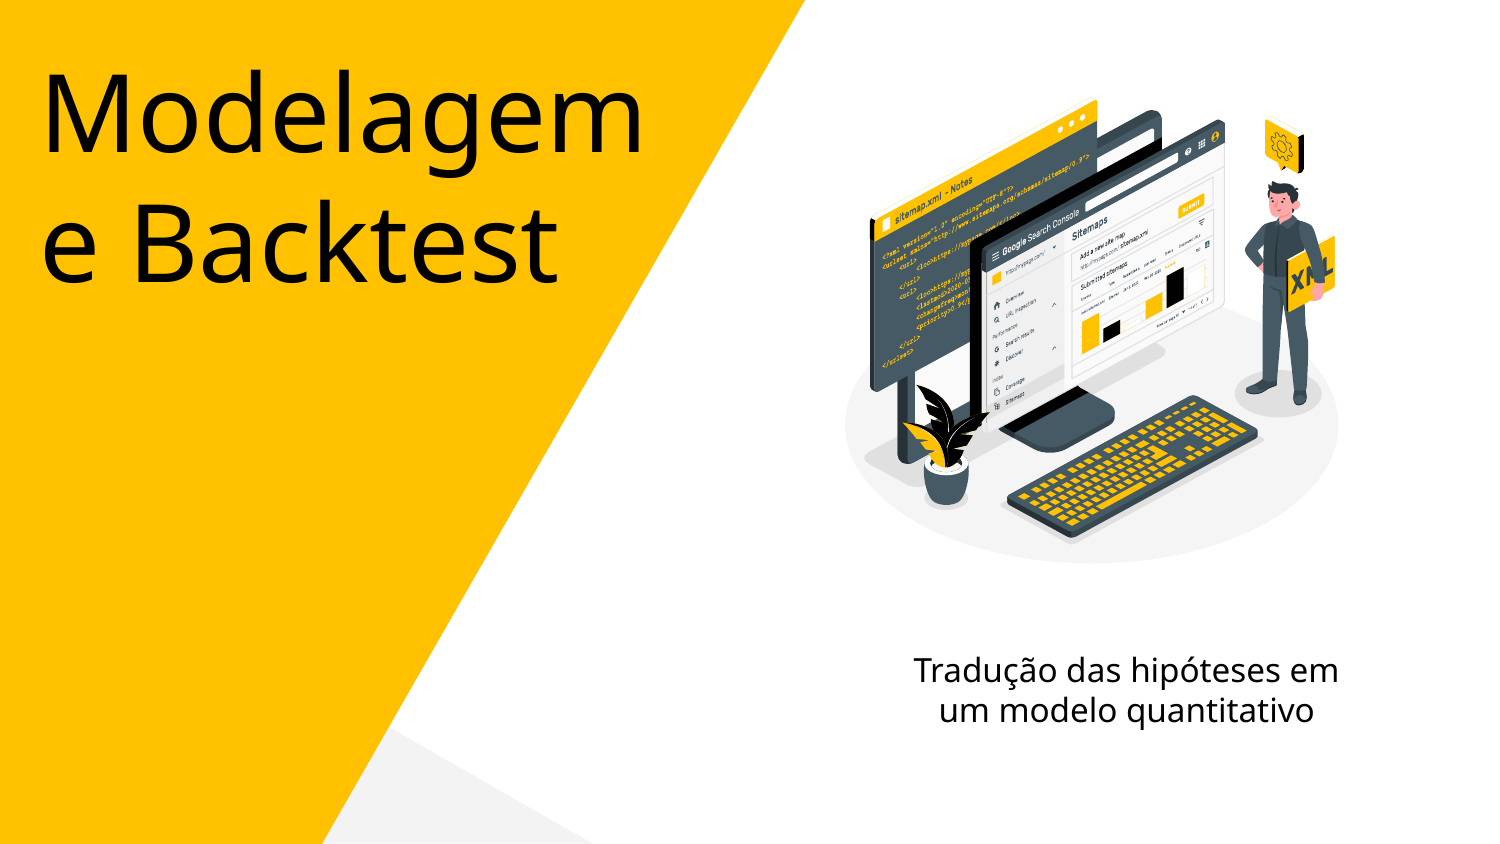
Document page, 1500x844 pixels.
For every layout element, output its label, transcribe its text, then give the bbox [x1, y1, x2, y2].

subtitle Tradução das hipóteses em um modelo quantitativo [871, 636, 1383, 745]
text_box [844, 97, 1339, 564]
title Modelagem e Backtest [24, 28, 714, 256]
